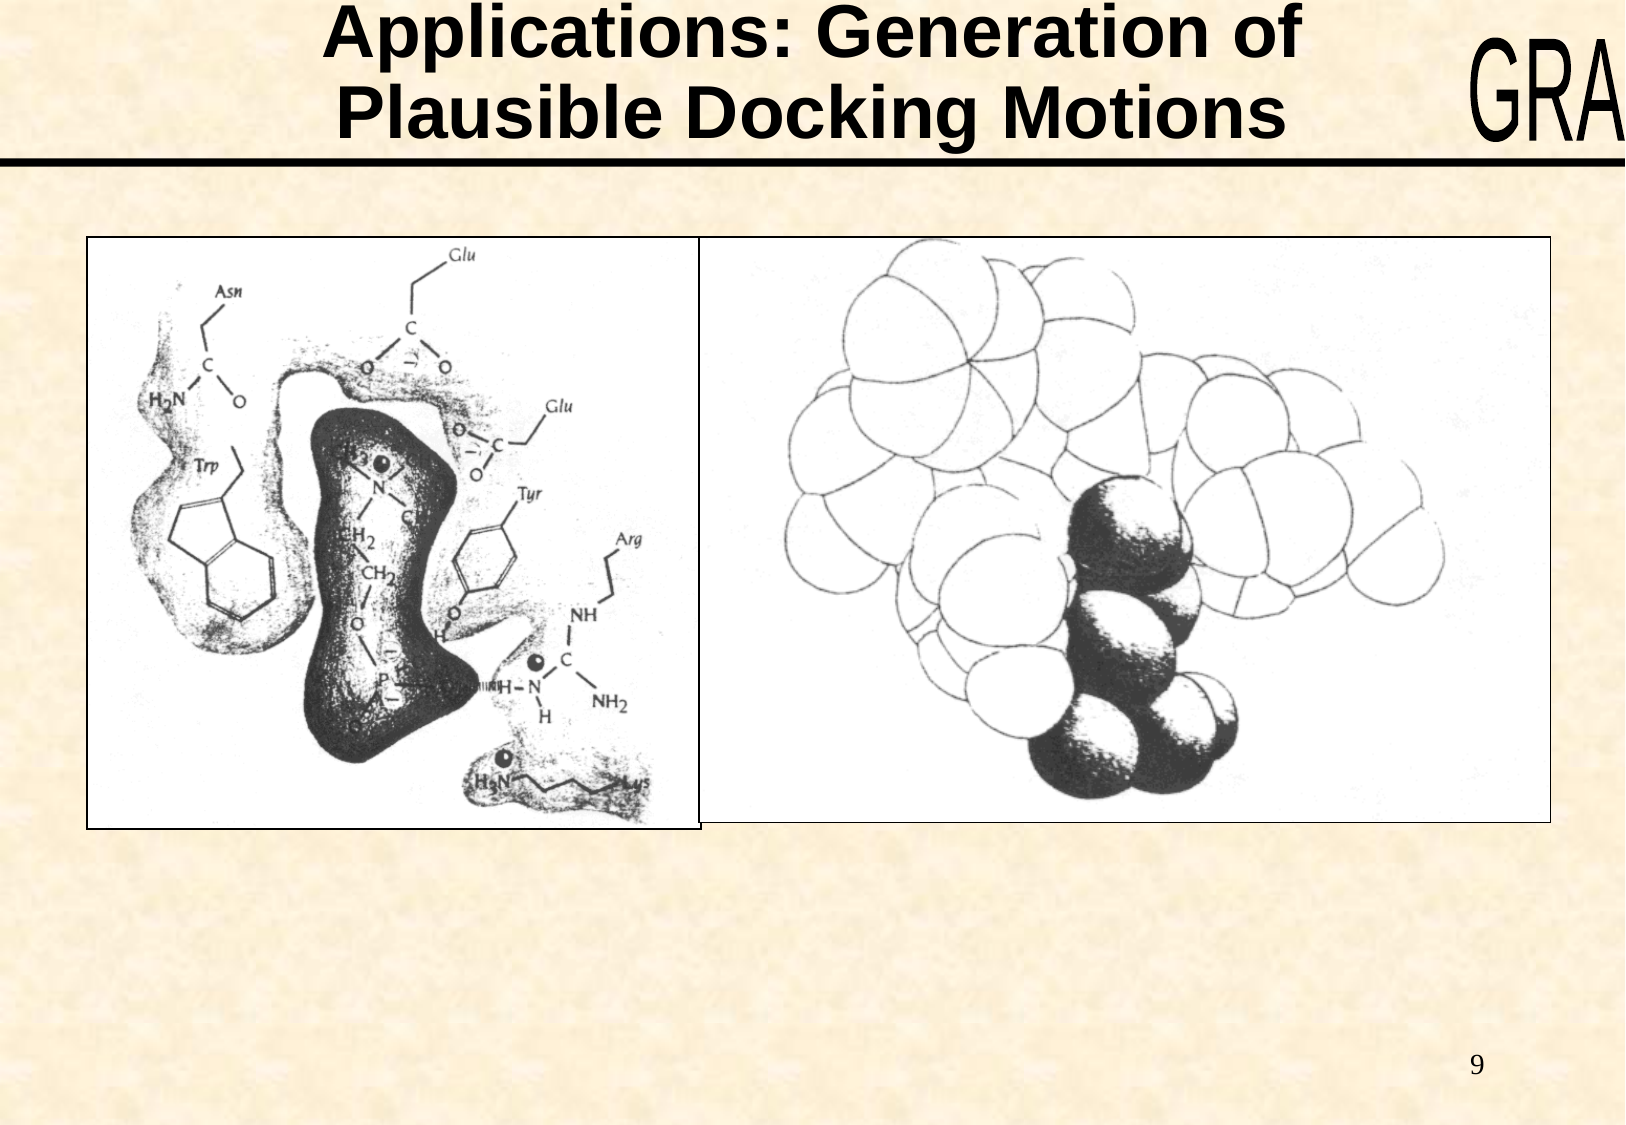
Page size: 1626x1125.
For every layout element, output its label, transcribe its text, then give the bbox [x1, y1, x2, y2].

picture [0, 0, 1626, 1125]
slide_number 9 [1162, 1025, 1500, 1100]
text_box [87, 237, 1551, 829]
title Applications: Generation of Plausible Docking Motions [137, 12, 1488, 163]
